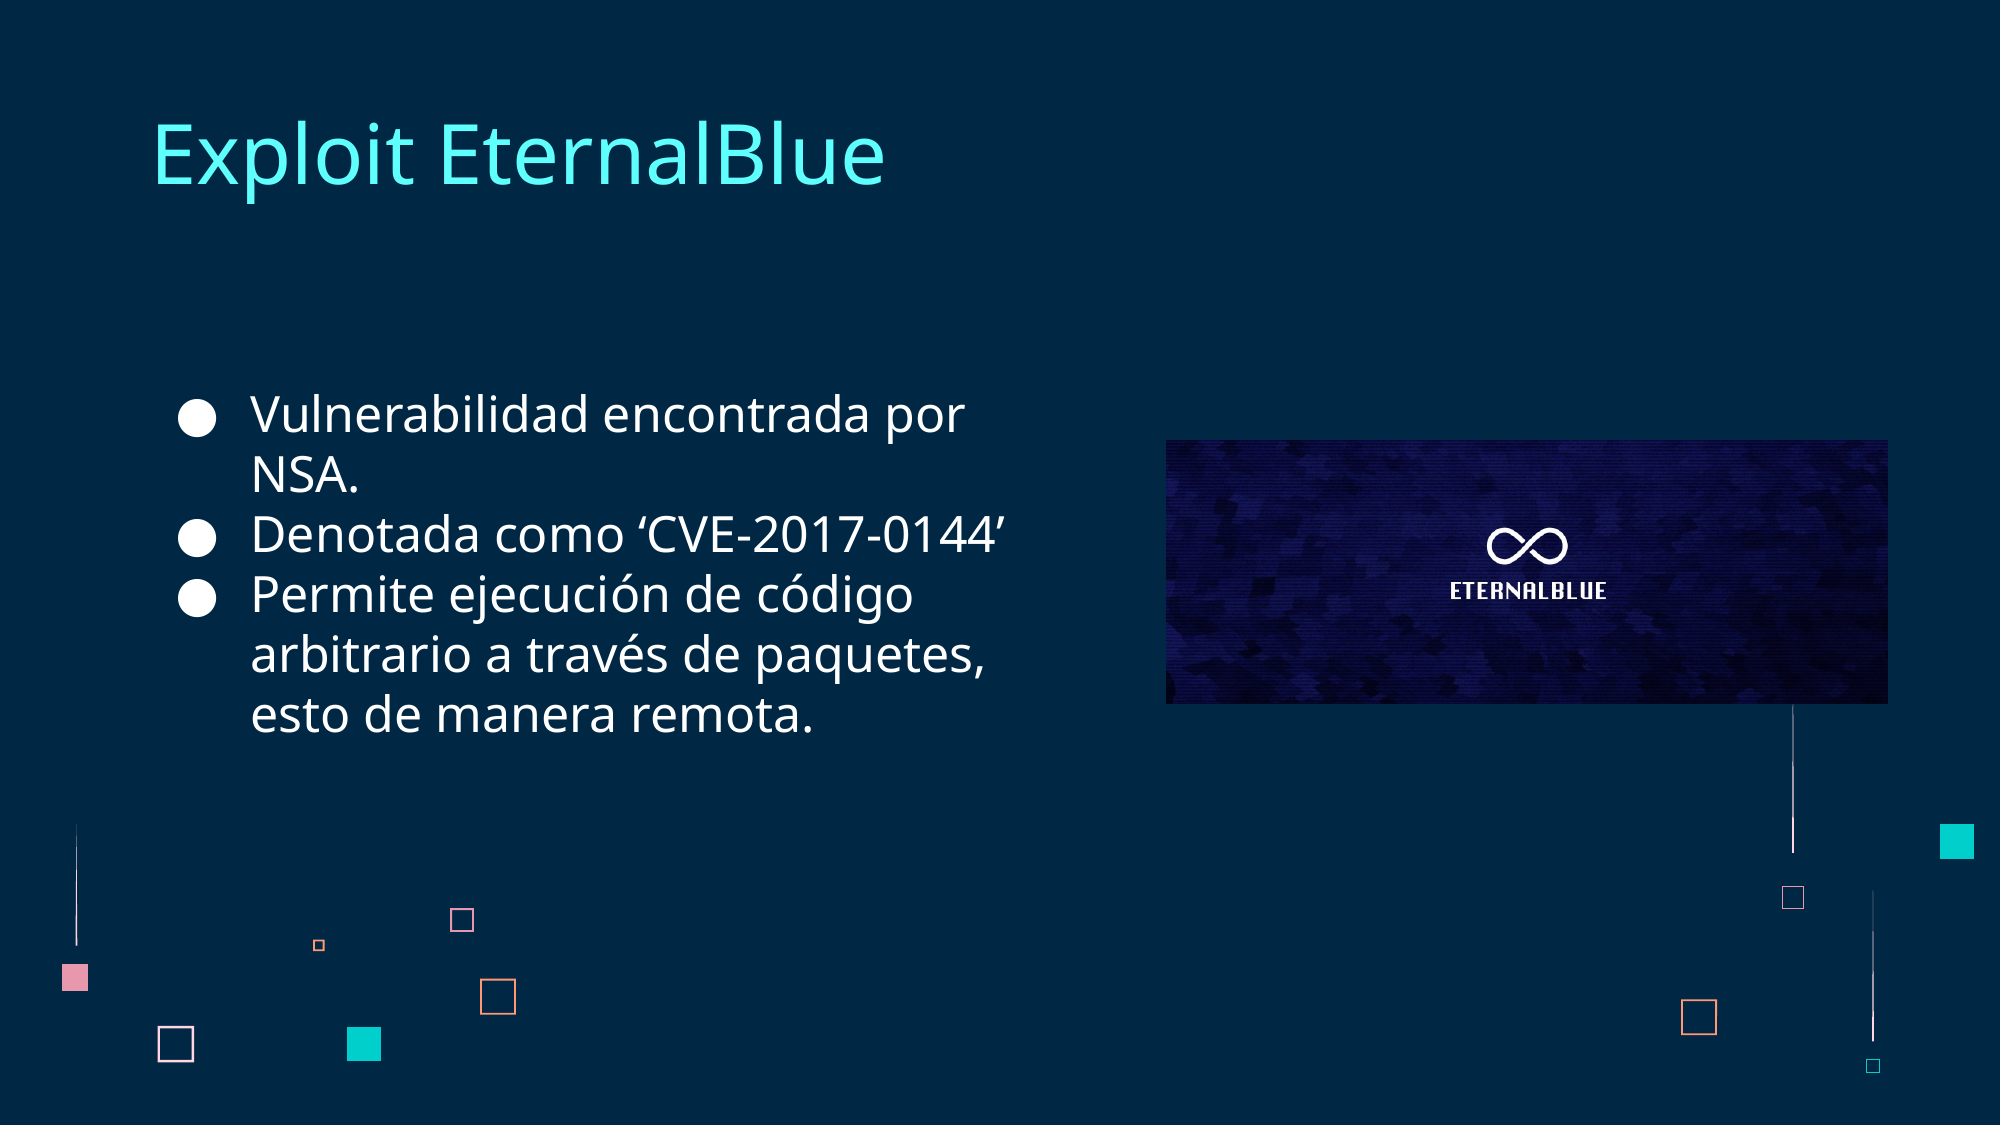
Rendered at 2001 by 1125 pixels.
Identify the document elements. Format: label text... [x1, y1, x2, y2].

picture [1166, 440, 1888, 704]
title Exploit EternalBlue [135, 90, 1259, 217]
list Vulnerabilidad encontrada por NSA. Denotada como ‘CVE-2017-0144’ Permite ejecución de código arbitrario a través de paquetes, esto de manera remota. [135, 367, 1034, 825]
